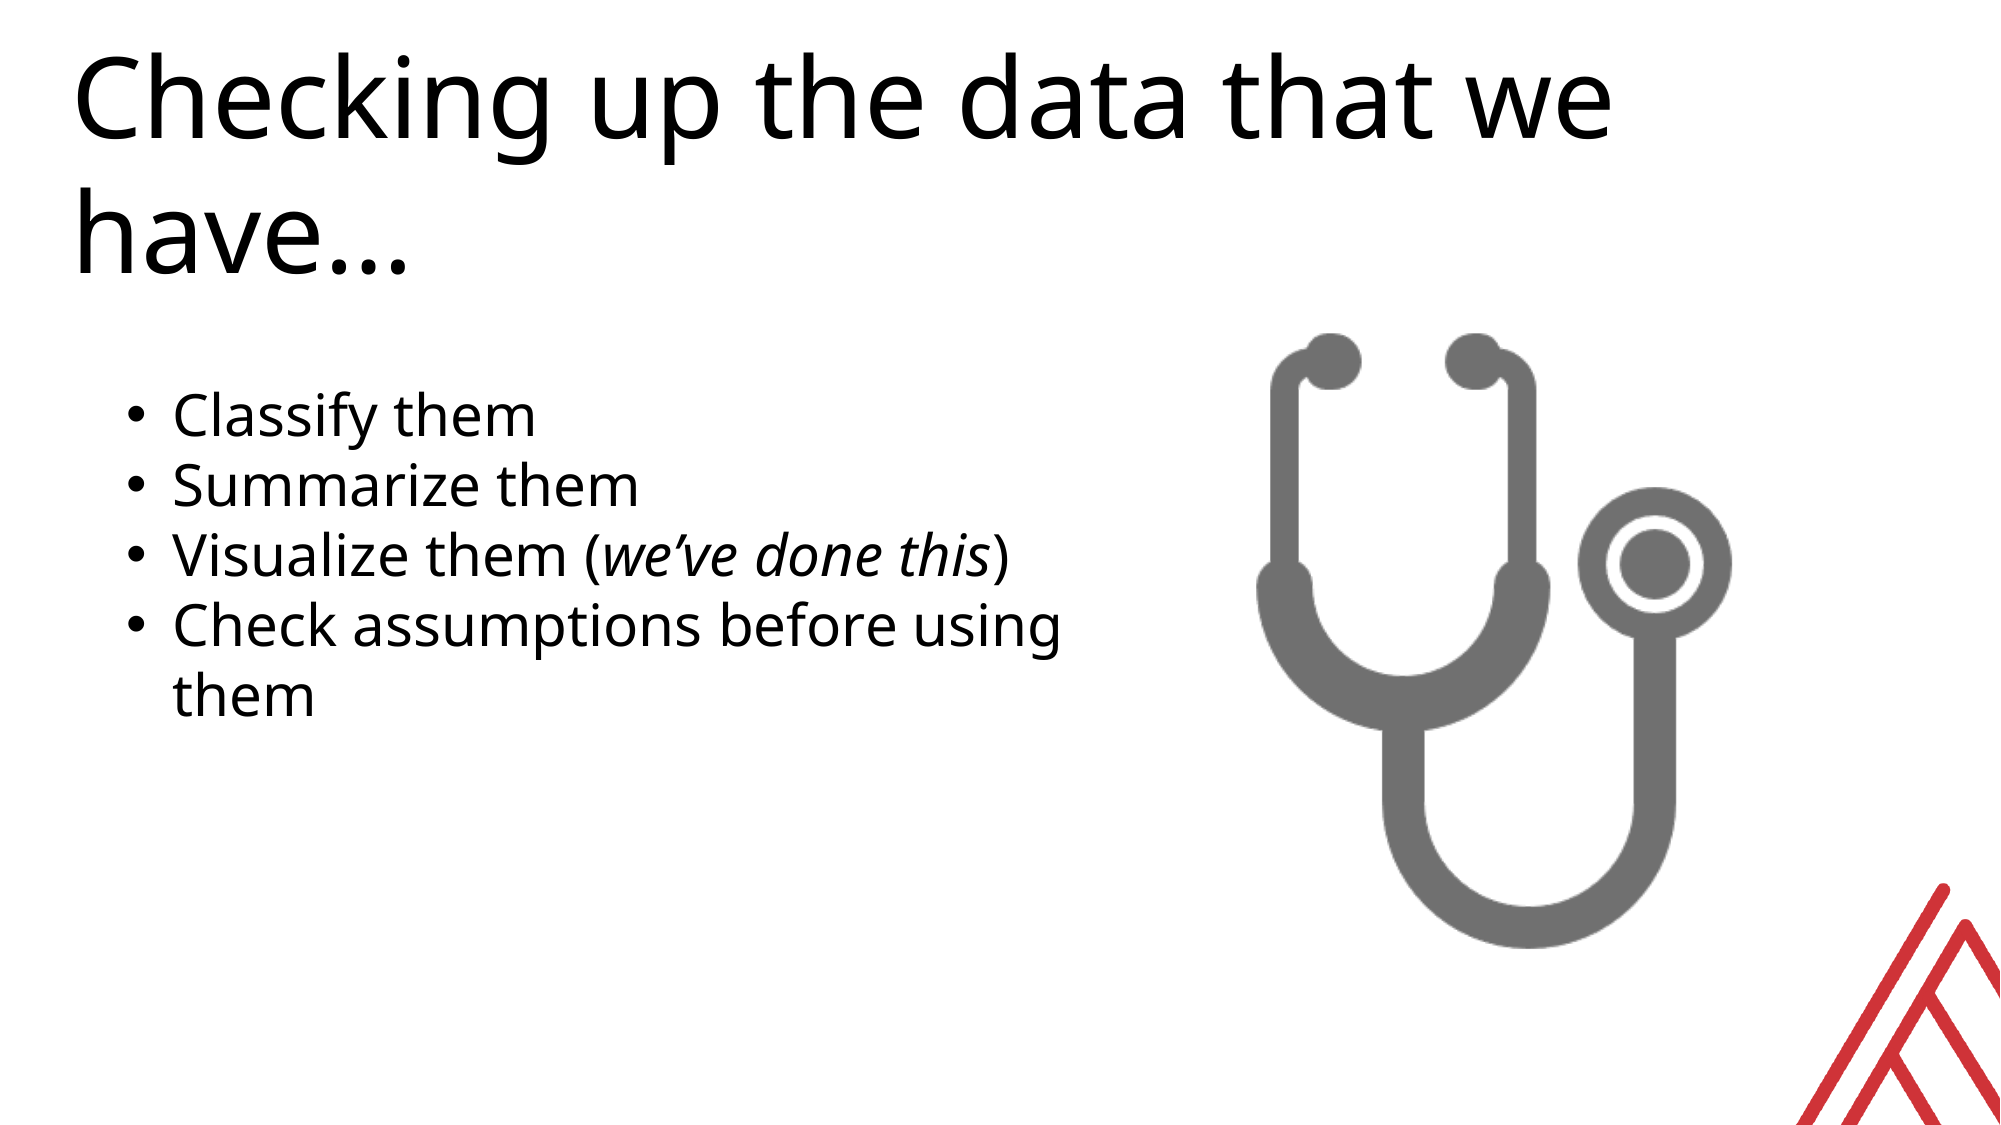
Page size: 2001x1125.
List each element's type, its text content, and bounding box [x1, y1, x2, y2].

picture [1159, 306, 2000, 1125]
text_box Classify them Summarize them Visualize them (we’ve done this) Check assumptions before using them [111, 371, 1114, 736]
text_box Checking up the data that we have… [56, 18, 1871, 304]
